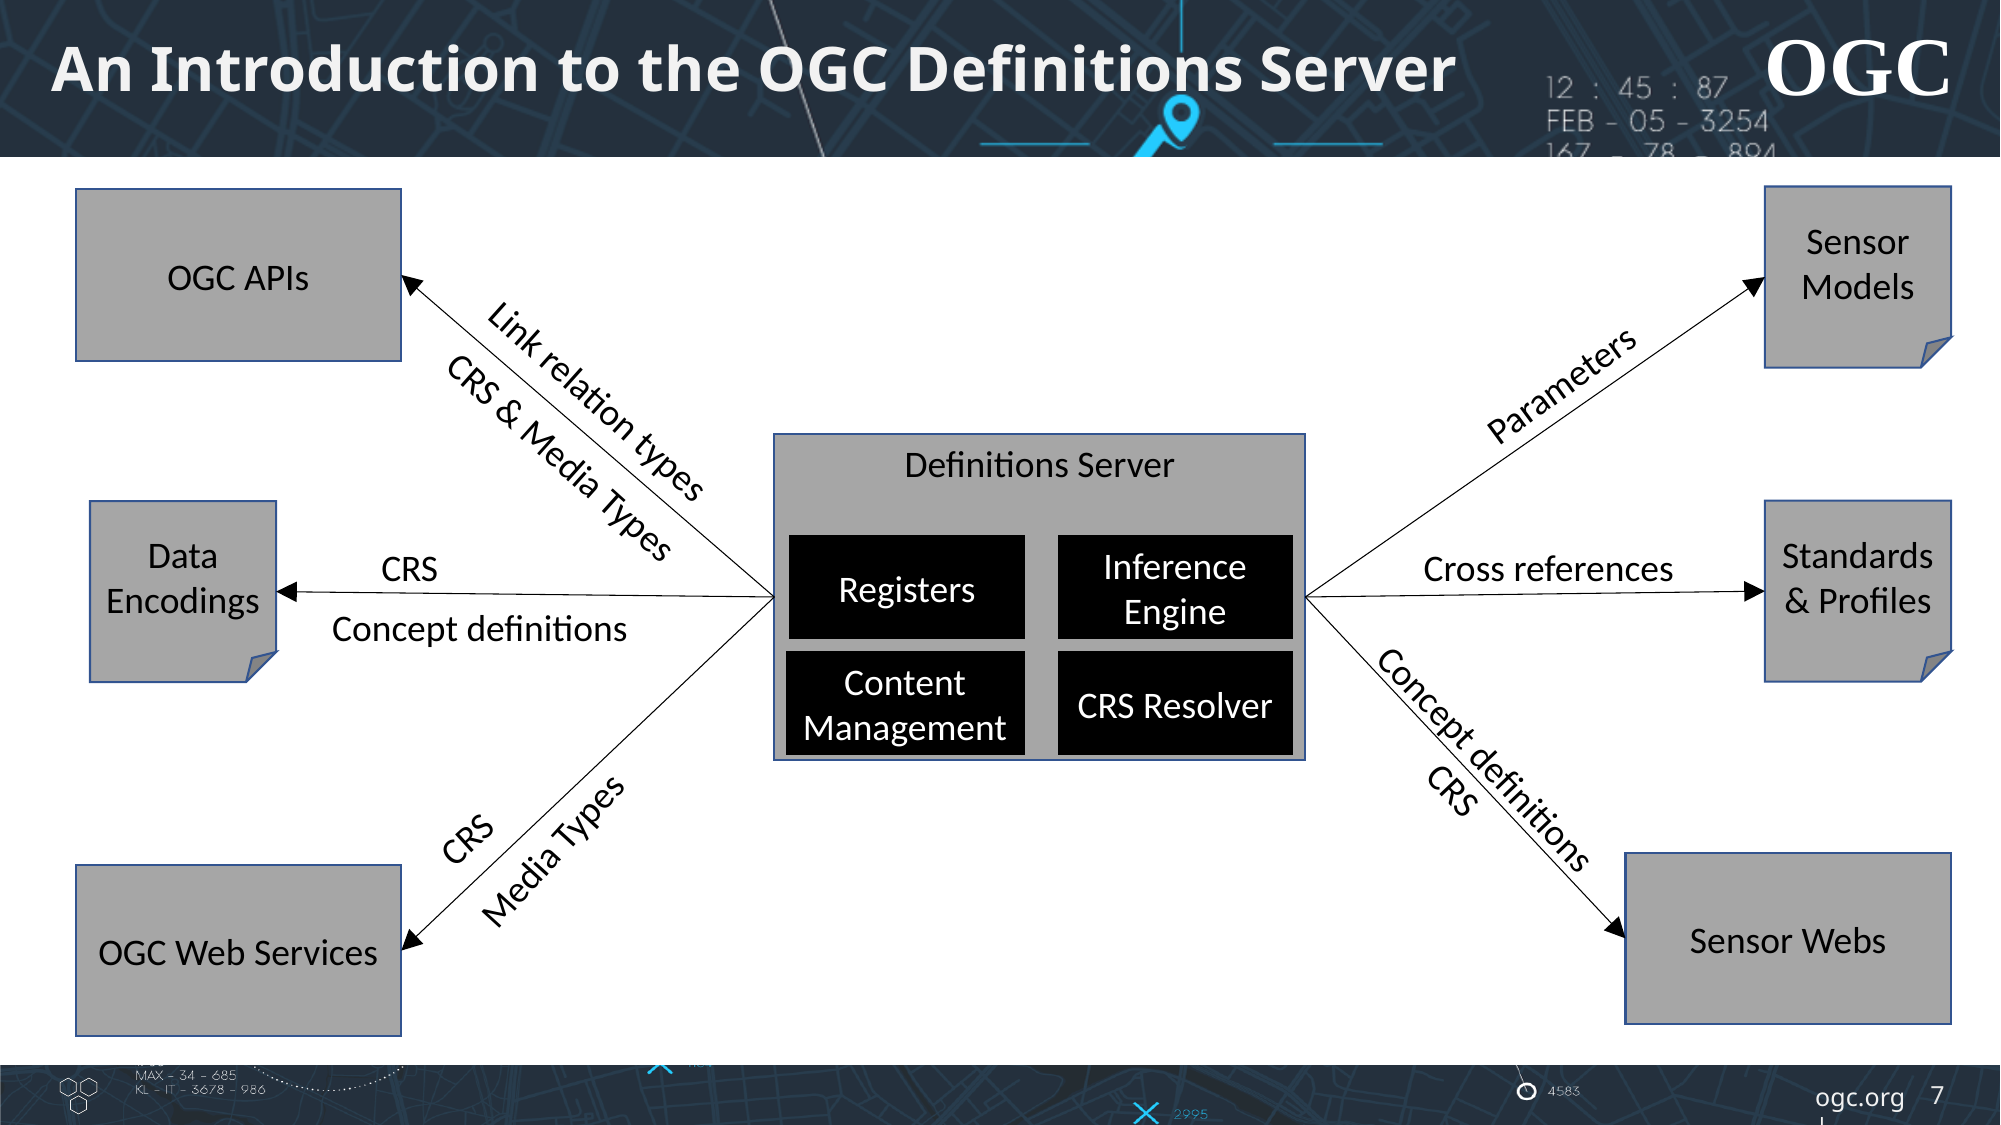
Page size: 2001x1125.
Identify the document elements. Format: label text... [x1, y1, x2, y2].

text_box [1305, 591, 1765, 597]
text_box Registers [789, 535, 1025, 639]
text_box Sensor Models [1763, 185, 1955, 369]
text_box Standards & Profiles [1763, 499, 1955, 683]
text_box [401, 274, 775, 591]
text_box OGC Web Services [75, 864, 402, 1037]
text_box Concept definitions [317, 597, 401, 656]
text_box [401, 597, 775, 951]
picture [51, 1069, 106, 1123]
text_box Content Management [786, 651, 1025, 755]
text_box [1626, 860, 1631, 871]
text_box CRS [366, 536, 401, 591]
text_box Data Encodings [88, 500, 280, 684]
slide_number 7 [1772, 1073, 1960, 1121]
text_box OGC APIs [75, 188, 402, 362]
text_box Inference Engine [1058, 535, 1293, 639]
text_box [1305, 276, 1765, 591]
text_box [276, 591, 775, 597]
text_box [1305, 598, 1626, 939]
title An Introduction to the OGC Definitions Server [36, 9, 1762, 135]
text_box CRS Resolver [1058, 651, 1293, 755]
text_box Definitions Server [775, 433, 1305, 761]
text_box Sensor Webs [1624, 852, 1952, 1025]
